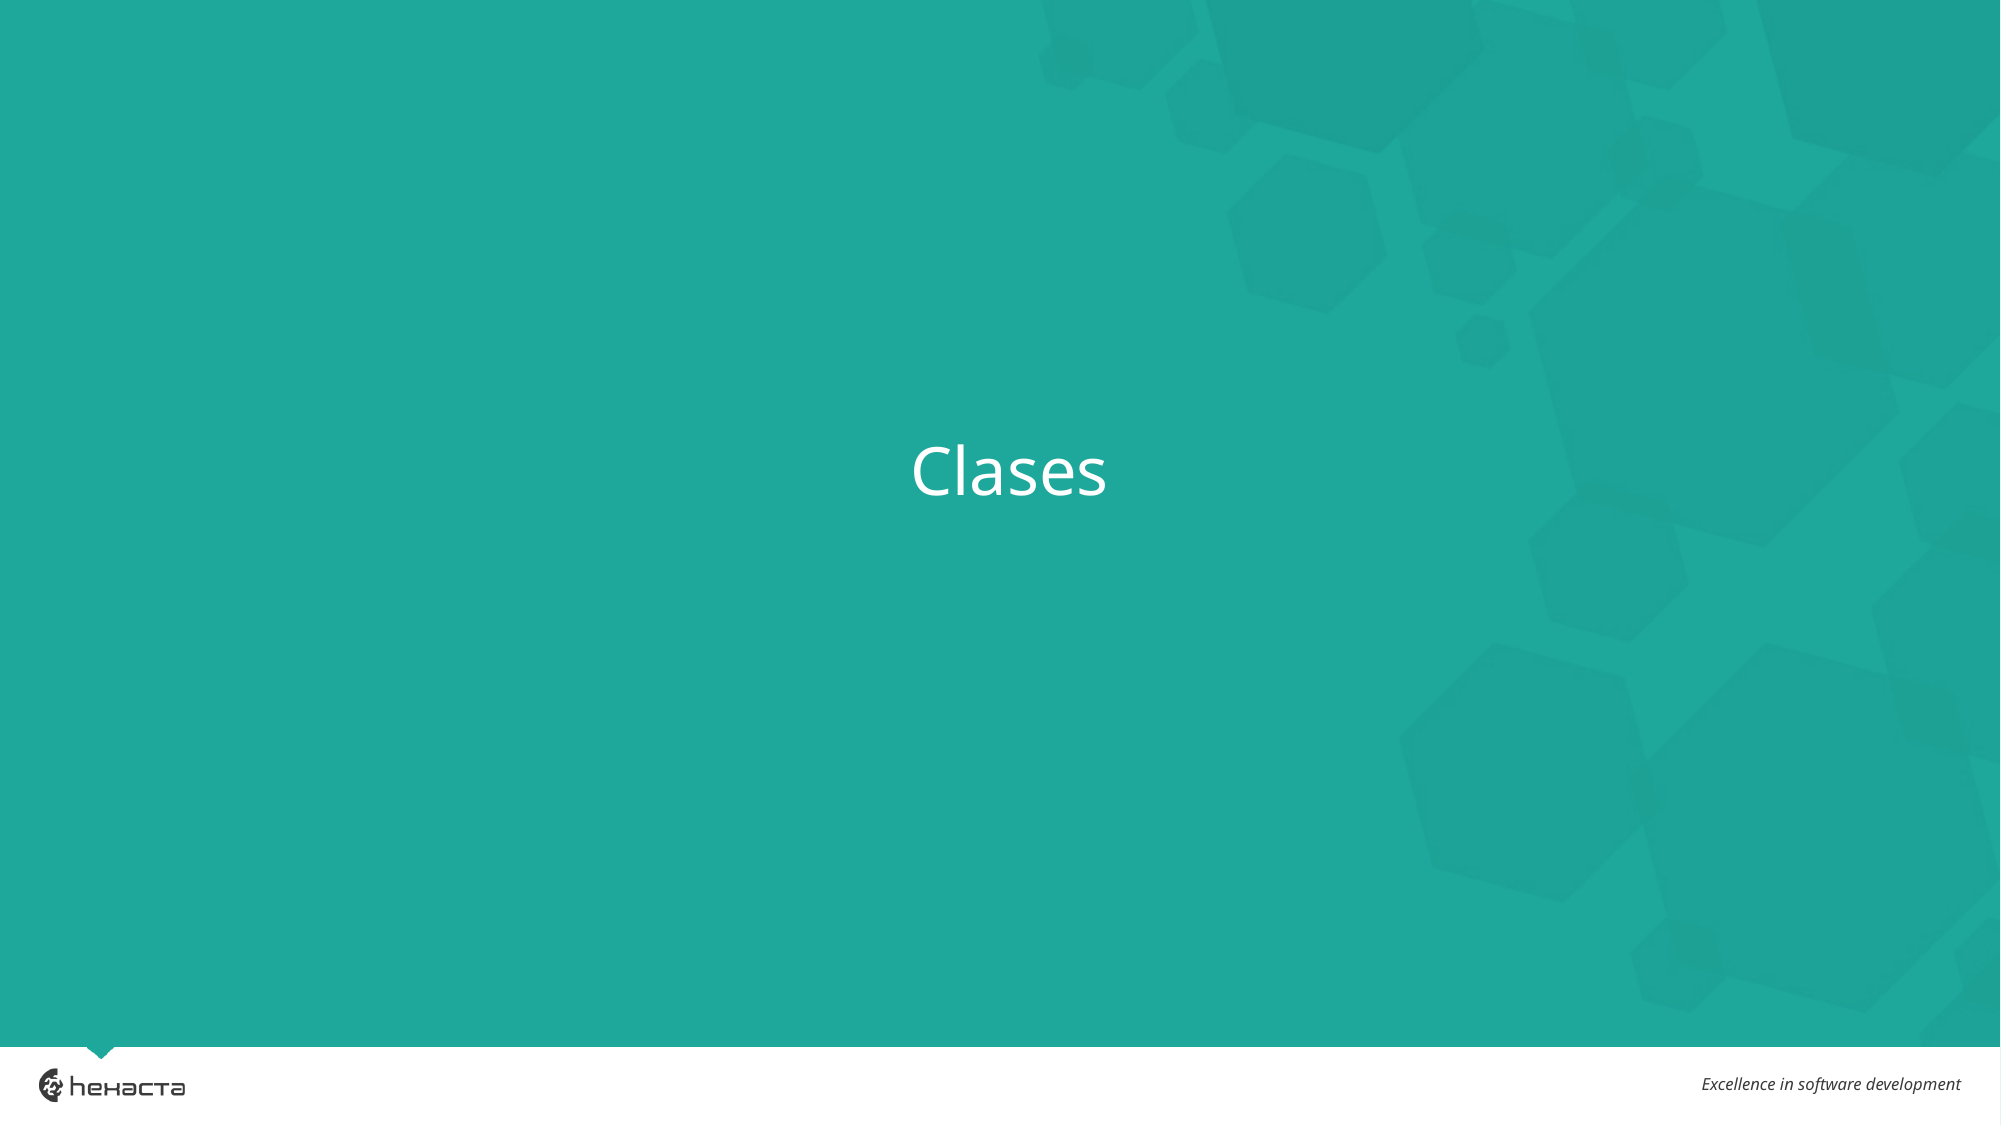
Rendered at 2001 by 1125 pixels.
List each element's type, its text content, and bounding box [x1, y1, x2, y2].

list Clases [58, 420, 1961, 626]
picture [0, 0, 2001, 1125]
